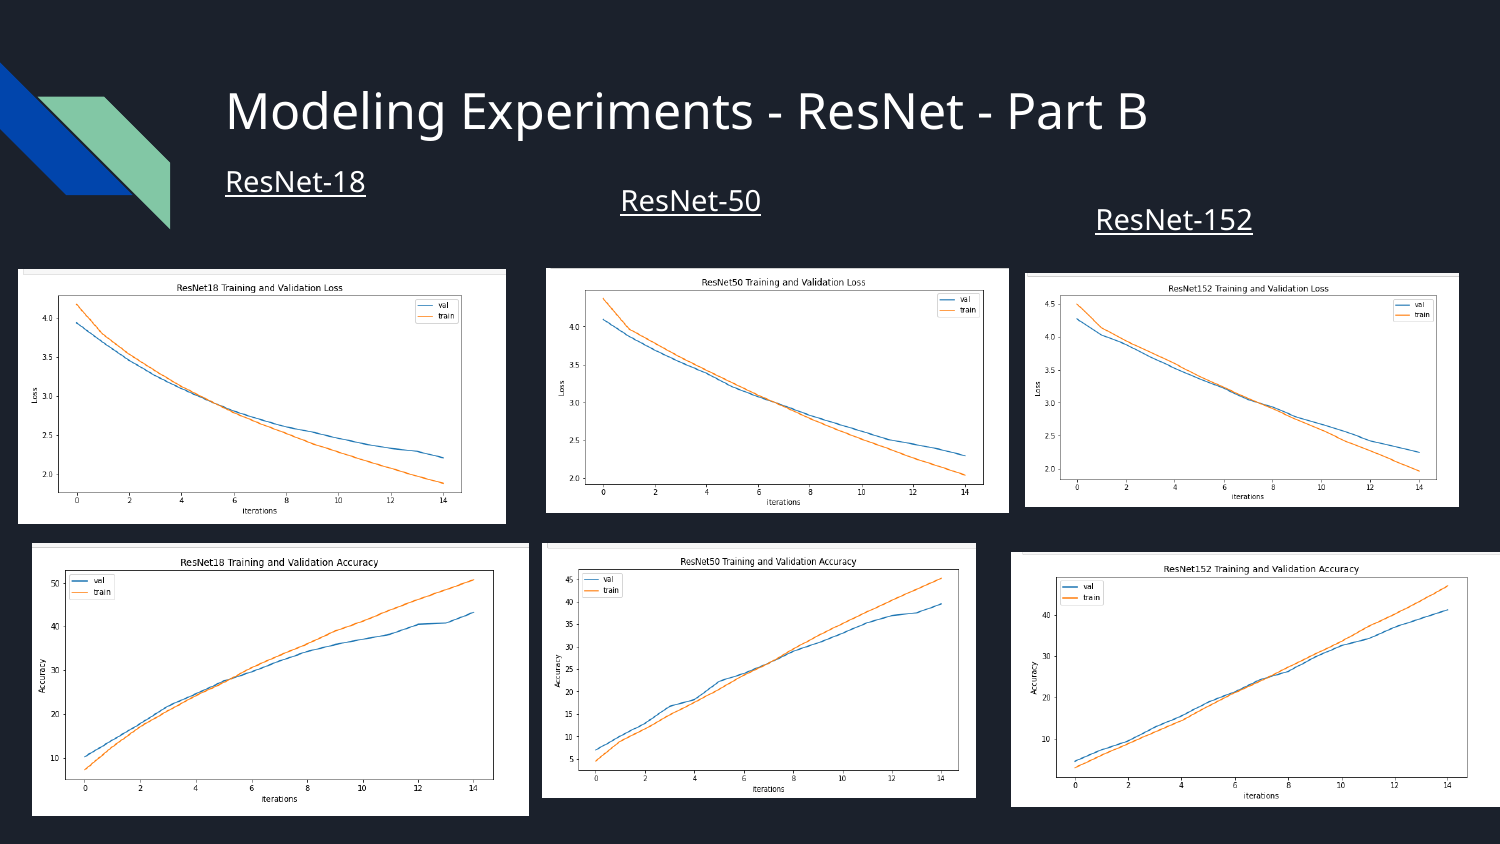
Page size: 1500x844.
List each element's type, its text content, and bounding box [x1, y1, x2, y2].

picture [1025, 273, 1459, 507]
text_box ResNet-50 [605, 167, 822, 266]
picture [542, 542, 976, 798]
picture [31, 542, 530, 816]
text_box [1013, 345, 1020, 412]
picture [545, 267, 1009, 513]
picture [18, 269, 506, 524]
list [199, 214, 1355, 659]
text_box ResNet-18 [210, 148, 427, 249]
picture [1011, 551, 1500, 807]
text_box ResNet-152 [1080, 186, 1298, 272]
title Modeling Experiments - ResNet - Part B [210, 64, 1365, 215]
